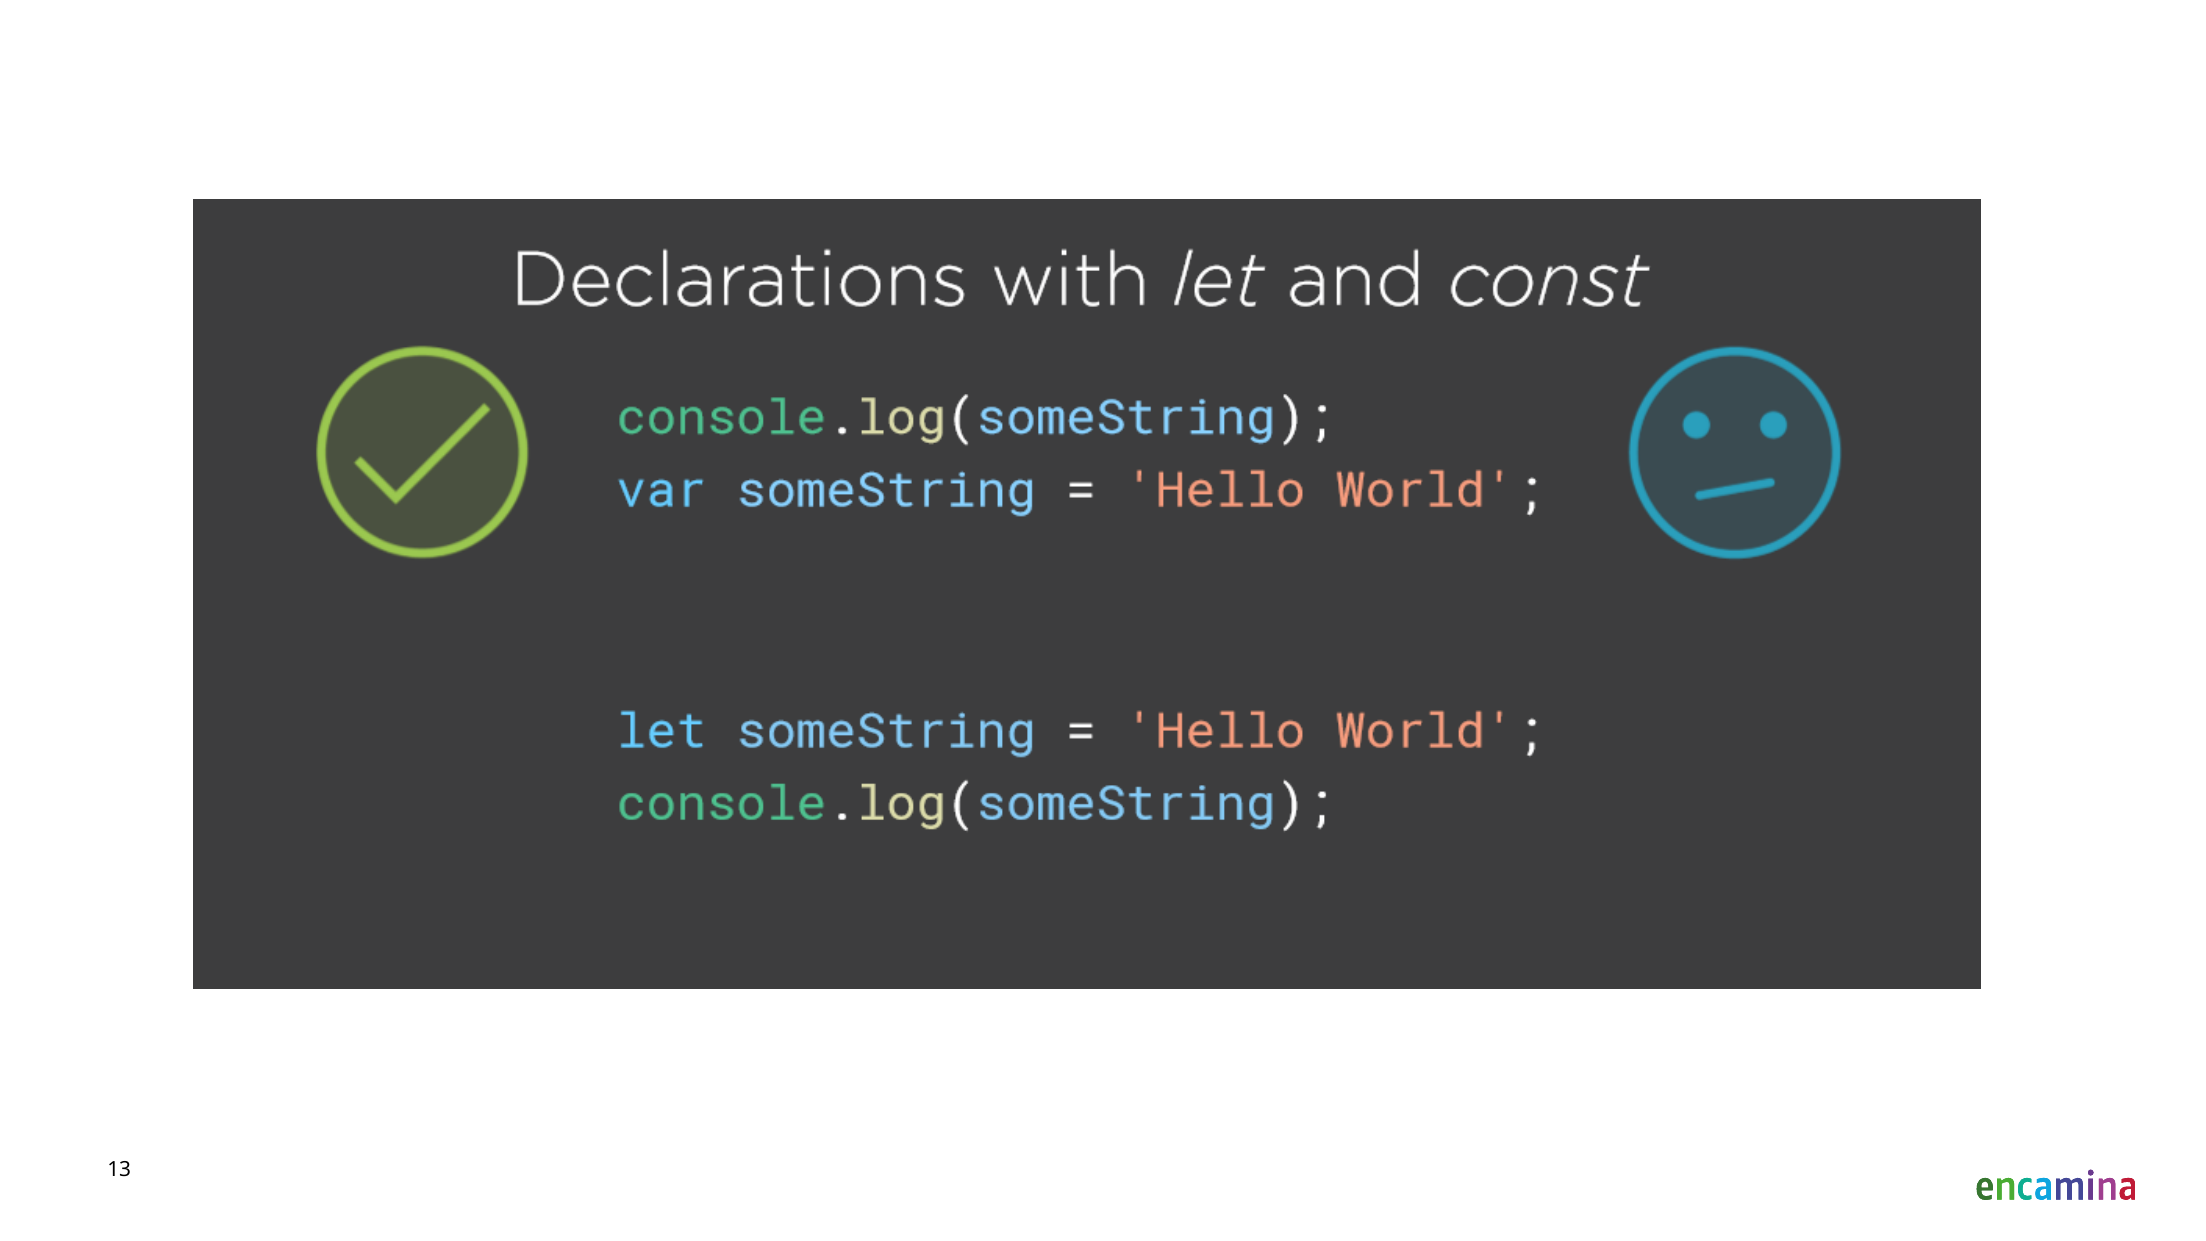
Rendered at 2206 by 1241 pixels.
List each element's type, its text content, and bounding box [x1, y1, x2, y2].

slide_number 13 [92, 1131, 202, 1209]
picture [192, 199, 1981, 990]
